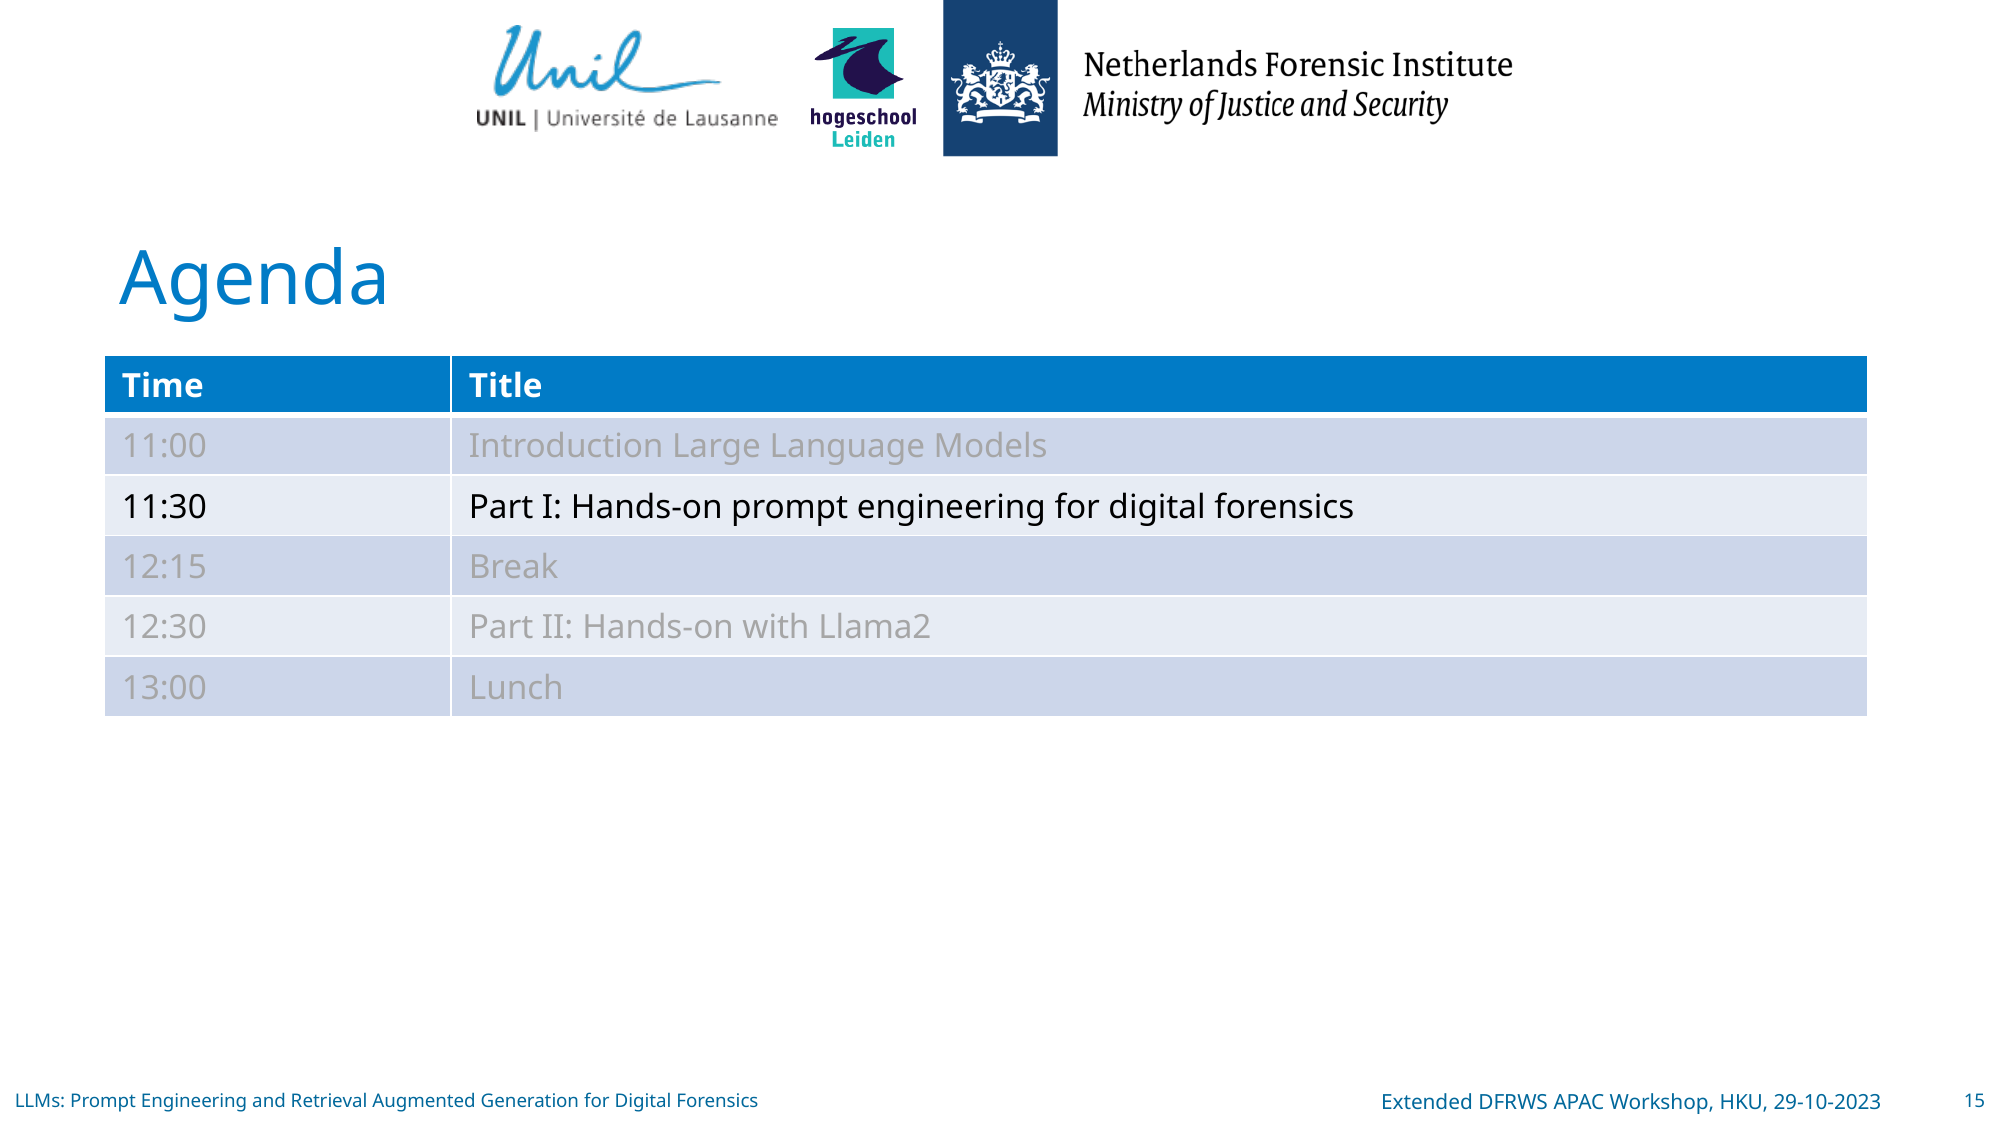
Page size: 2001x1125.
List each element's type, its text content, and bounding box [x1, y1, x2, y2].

table_cell Introduction Large Language Models [452, 418, 1867, 474]
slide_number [1172, 1081, 1896, 1125]
table_cell 11:00 [105, 418, 450, 474]
picture [0, 0, 2001, 228]
table_cell 13:00 [105, 657, 450, 716]
slide_number 15 [1896, 1081, 2000, 1125]
table_cell Lunch [452, 657, 1867, 716]
table_cell 11:30 [105, 476, 450, 535]
table_header Time [105, 356, 450, 412]
table_cell Break [452, 536, 1867, 595]
table_header Title [452, 356, 1867, 412]
table_cell 12:30 [105, 597, 450, 655]
table_cell Part I: Hands-on prompt engineering for digital forensics [452, 476, 1867, 535]
footer LLMs: Prompt Engineering and Retrieval Augmented Generation for Digital Forensics [0, 1081, 1067, 1125]
title Agenda [104, 172, 1897, 329]
table_cell 12:15 [105, 536, 450, 595]
table_cell Part II: Hands-on with Llama2 [452, 597, 1867, 655]
